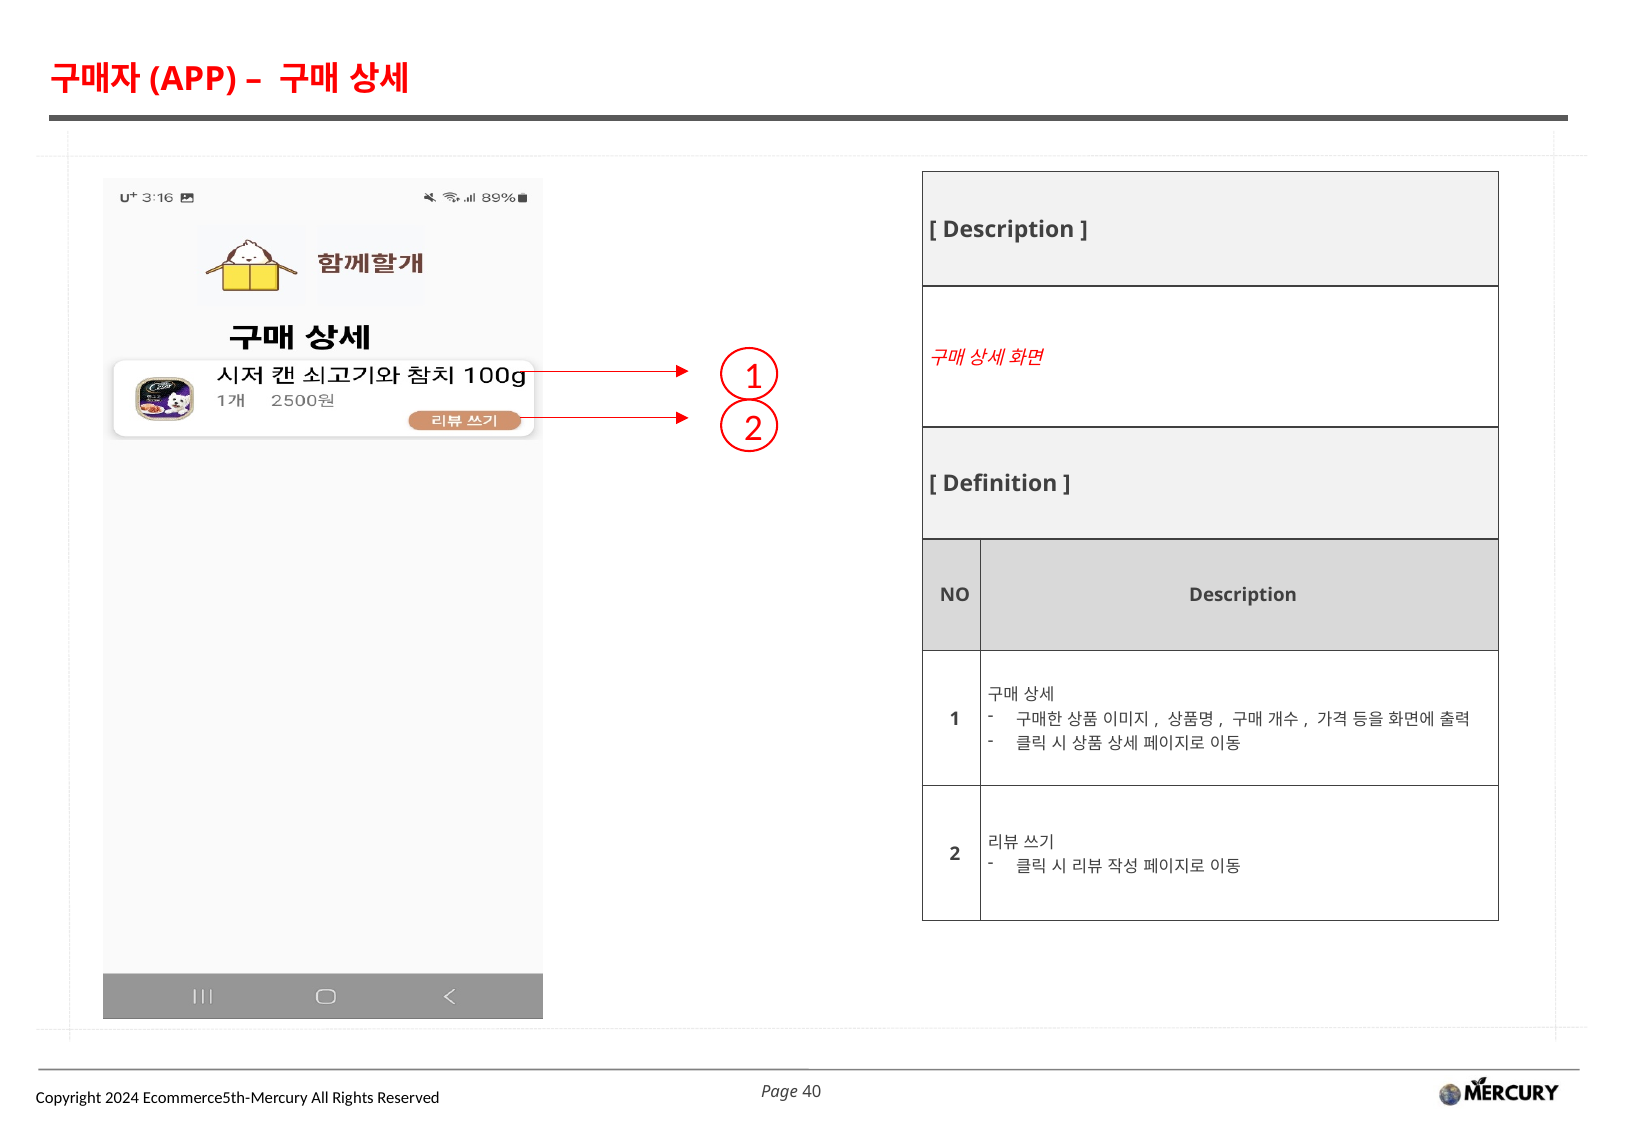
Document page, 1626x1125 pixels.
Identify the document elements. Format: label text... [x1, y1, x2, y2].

picture [1422, 1075, 1600, 1113]
text_box 1 [720, 346, 779, 399]
table_cell NO [923, 540, 980, 650]
table_cell 리뷰 쓰기 클릭 시 리뷰 작성 페이지로 이동 [981, 786, 1498, 920]
table_cell 구매 상세 화면 [923, 287, 1498, 426]
table_cell 2 [923, 786, 980, 920]
table_cell Description [981, 540, 1498, 650]
picture [103, 178, 543, 1019]
text_box 구매자(APP) – 구매 상세 [35, 54, 1581, 114]
table_cell [ Definition ] [923, 428, 1498, 538]
text_box 2 [720, 398, 779, 453]
table_cell 1 [923, 651, 980, 785]
table_header [ Description ] [923, 172, 1498, 285]
table_cell 구매 상세 구매한 상품 이미지, 상품명, 구매 개수, 가격 등을 화면에 출력 클릭 시 상품 상세 페이지로 이동 [981, 651, 1498, 785]
